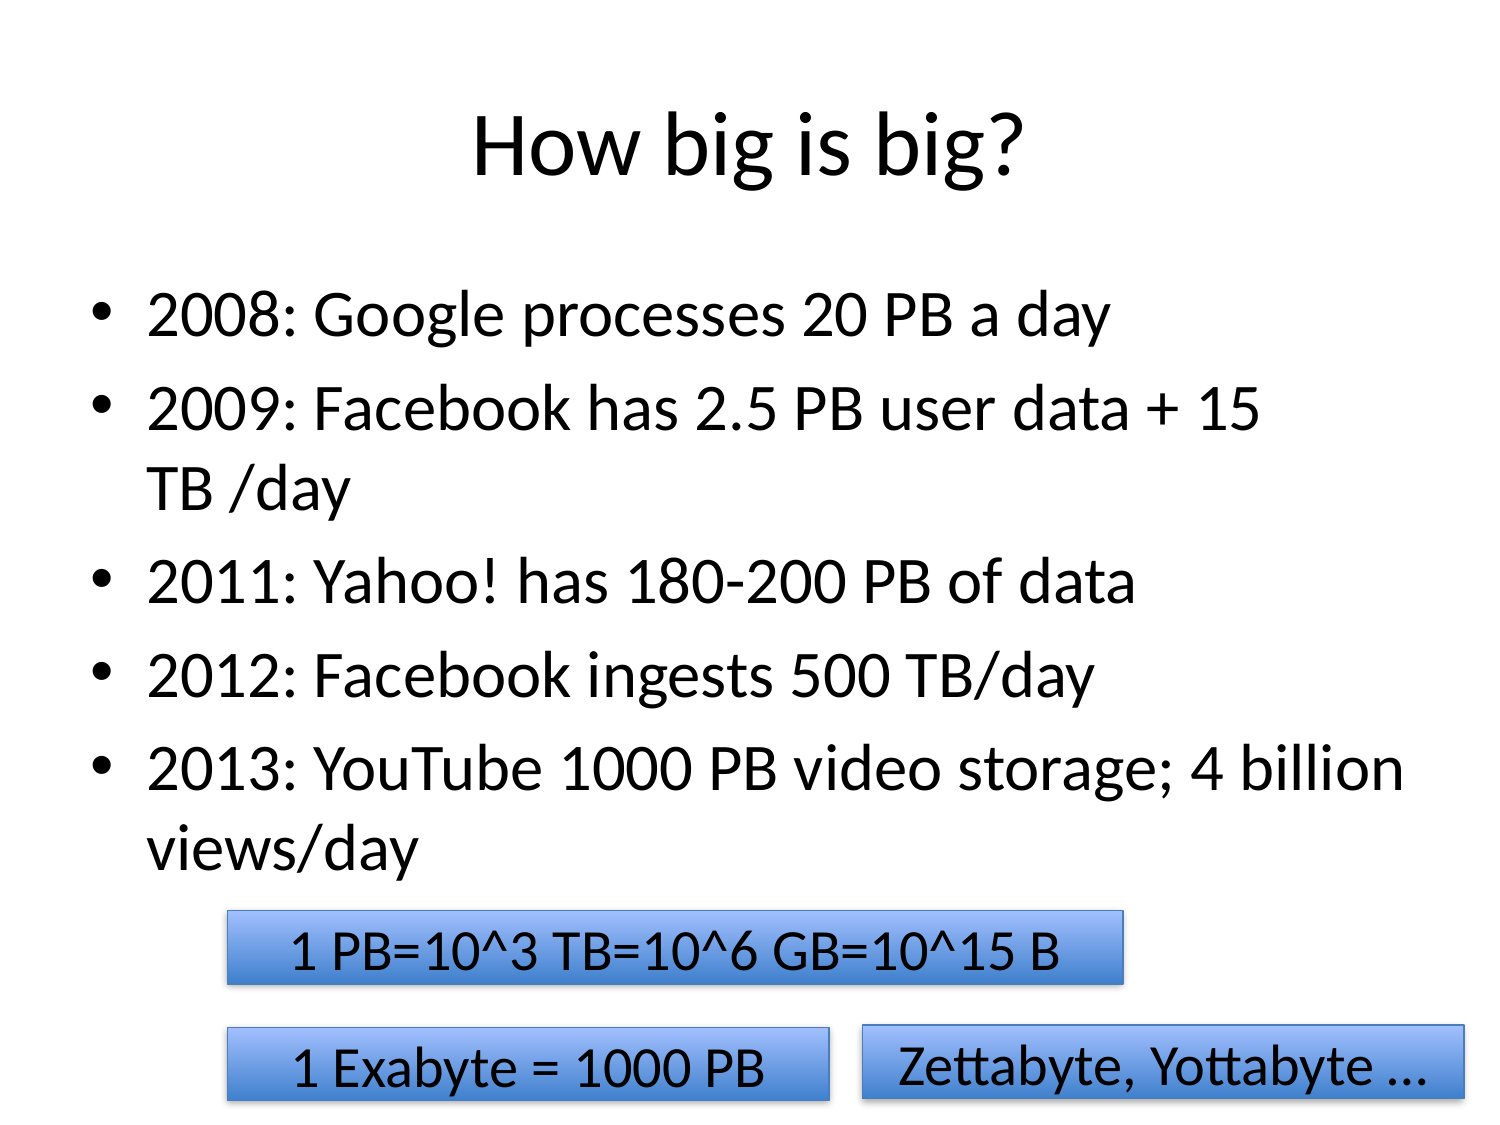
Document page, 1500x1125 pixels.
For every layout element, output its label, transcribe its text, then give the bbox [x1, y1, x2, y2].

text_box 1 Exabyte = 1000 PB [227, 1027, 830, 1101]
title How big is big? [75, 45, 1425, 233]
text_box Zettabyte, Yottabyte … [862, 1024, 1465, 1099]
list 2008: Google processes 20 PB a day 2009: Facebook has 2.5 PB user data + 15 TB /day 2011: Yahoo! has 180-200 PB of data 2012: Facebook ingests 500 TB/day 2013: YouTube 1000 PB video storage; 4 billion views/day [75, 262, 1425, 948]
text_box 1 PB=10^3 TB=10^6 GB=10^15 B [227, 910, 1124, 985]
